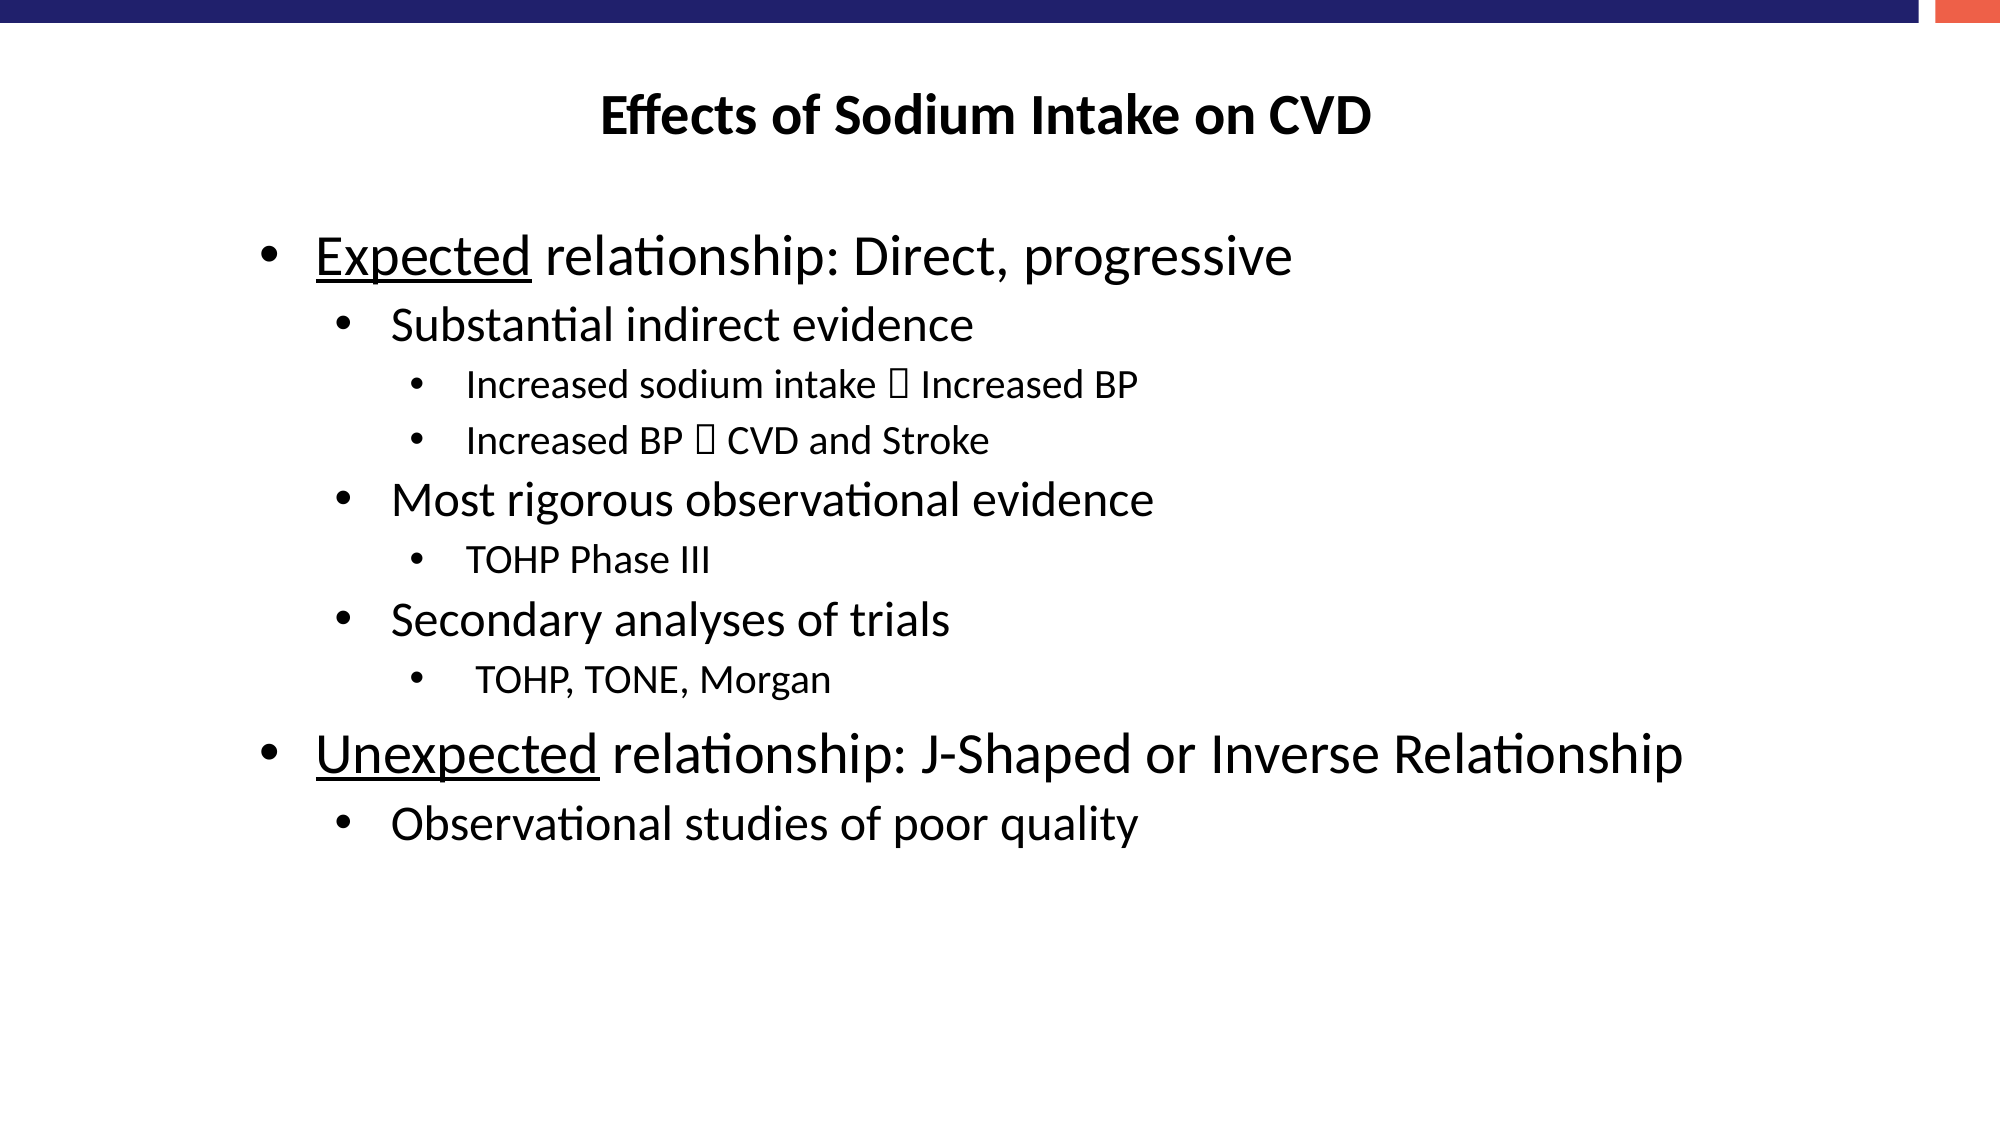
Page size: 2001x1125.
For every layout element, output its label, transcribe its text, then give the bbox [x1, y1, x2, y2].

list Expected relationship: Direct, progressive Substantial indirect evidence Increased sodium intake  Increased BP Increased BP  CVD and Stroke Most rigorous observational evidence TOHP Phase III Secondary analyses of trials TOHP, TONE, Morgan Unexpected relationship: J-Shaped or Inverse Relationship Observational studies of poor quality [259, 224, 1847, 875]
title Effects of Sodium Intake on CVD [270, 24, 1702, 207]
